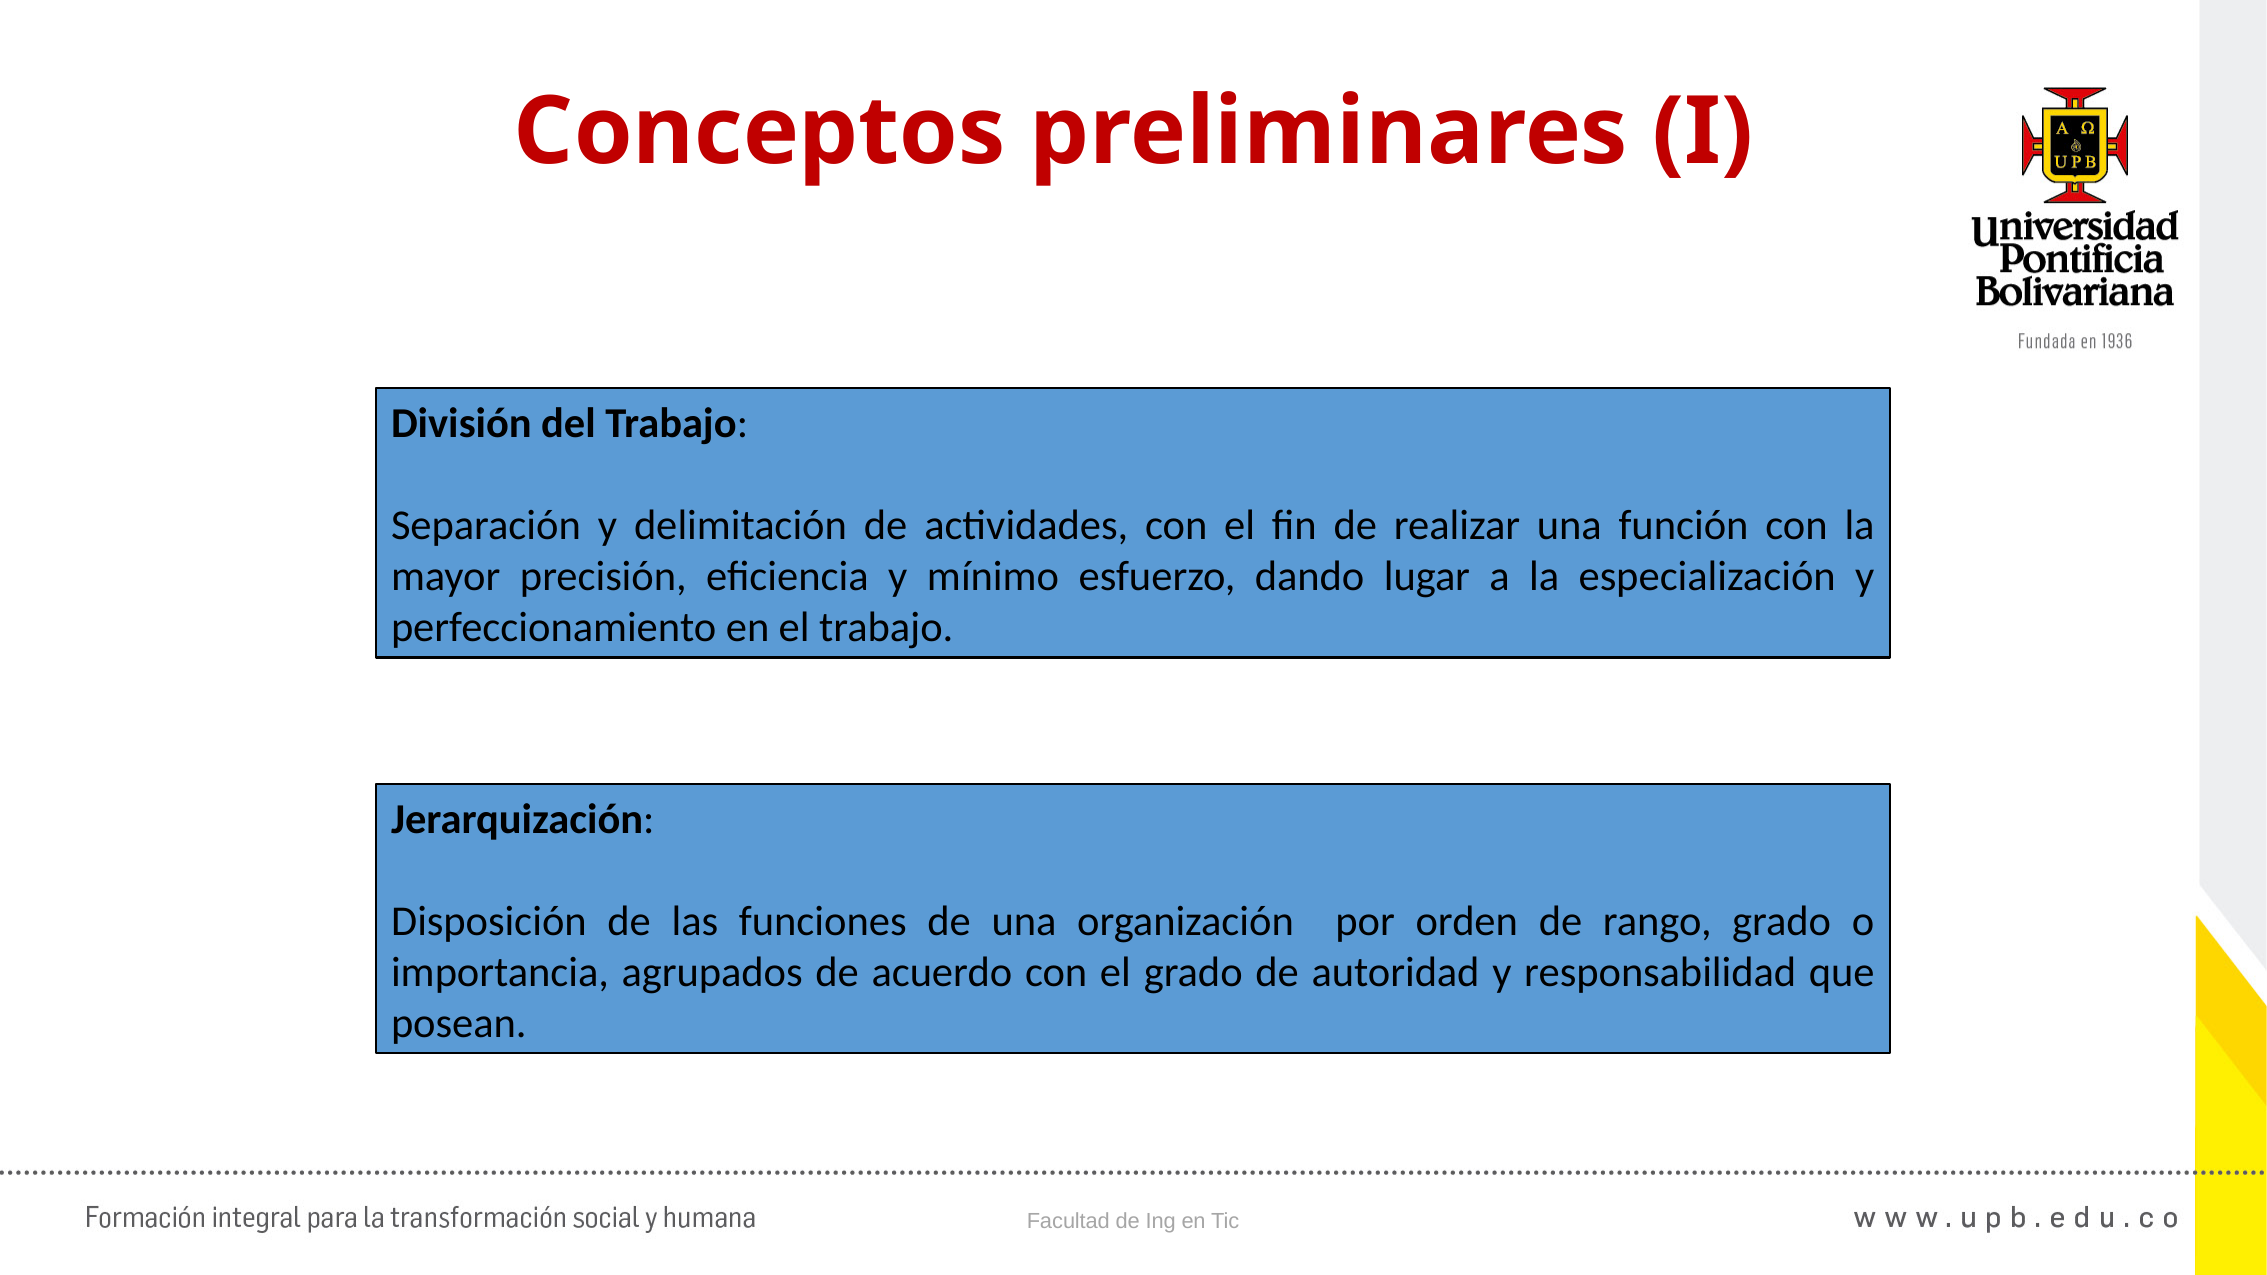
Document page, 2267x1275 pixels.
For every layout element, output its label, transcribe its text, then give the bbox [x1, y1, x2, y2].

picture [0, 0, 2267, 1275]
text_box Jerarquización: Disposición de las funciones de una organización por orden de rango, grado o importancia, agrupados de acuerdo con el grado de autoridad y responsabilidad que posean. [376, 783, 1891, 1054]
title Conceptos preliminares (I) [368, 0, 1899, 266]
text_box División del Trabajo: Separación y delimitación de actividades, con el fin de realizar una función con la mayor precisión, eficiencia y mínimo esfuerzo, dando lugar a la especialización y perfeccionamiento en el trabajo. [376, 387, 1891, 658]
